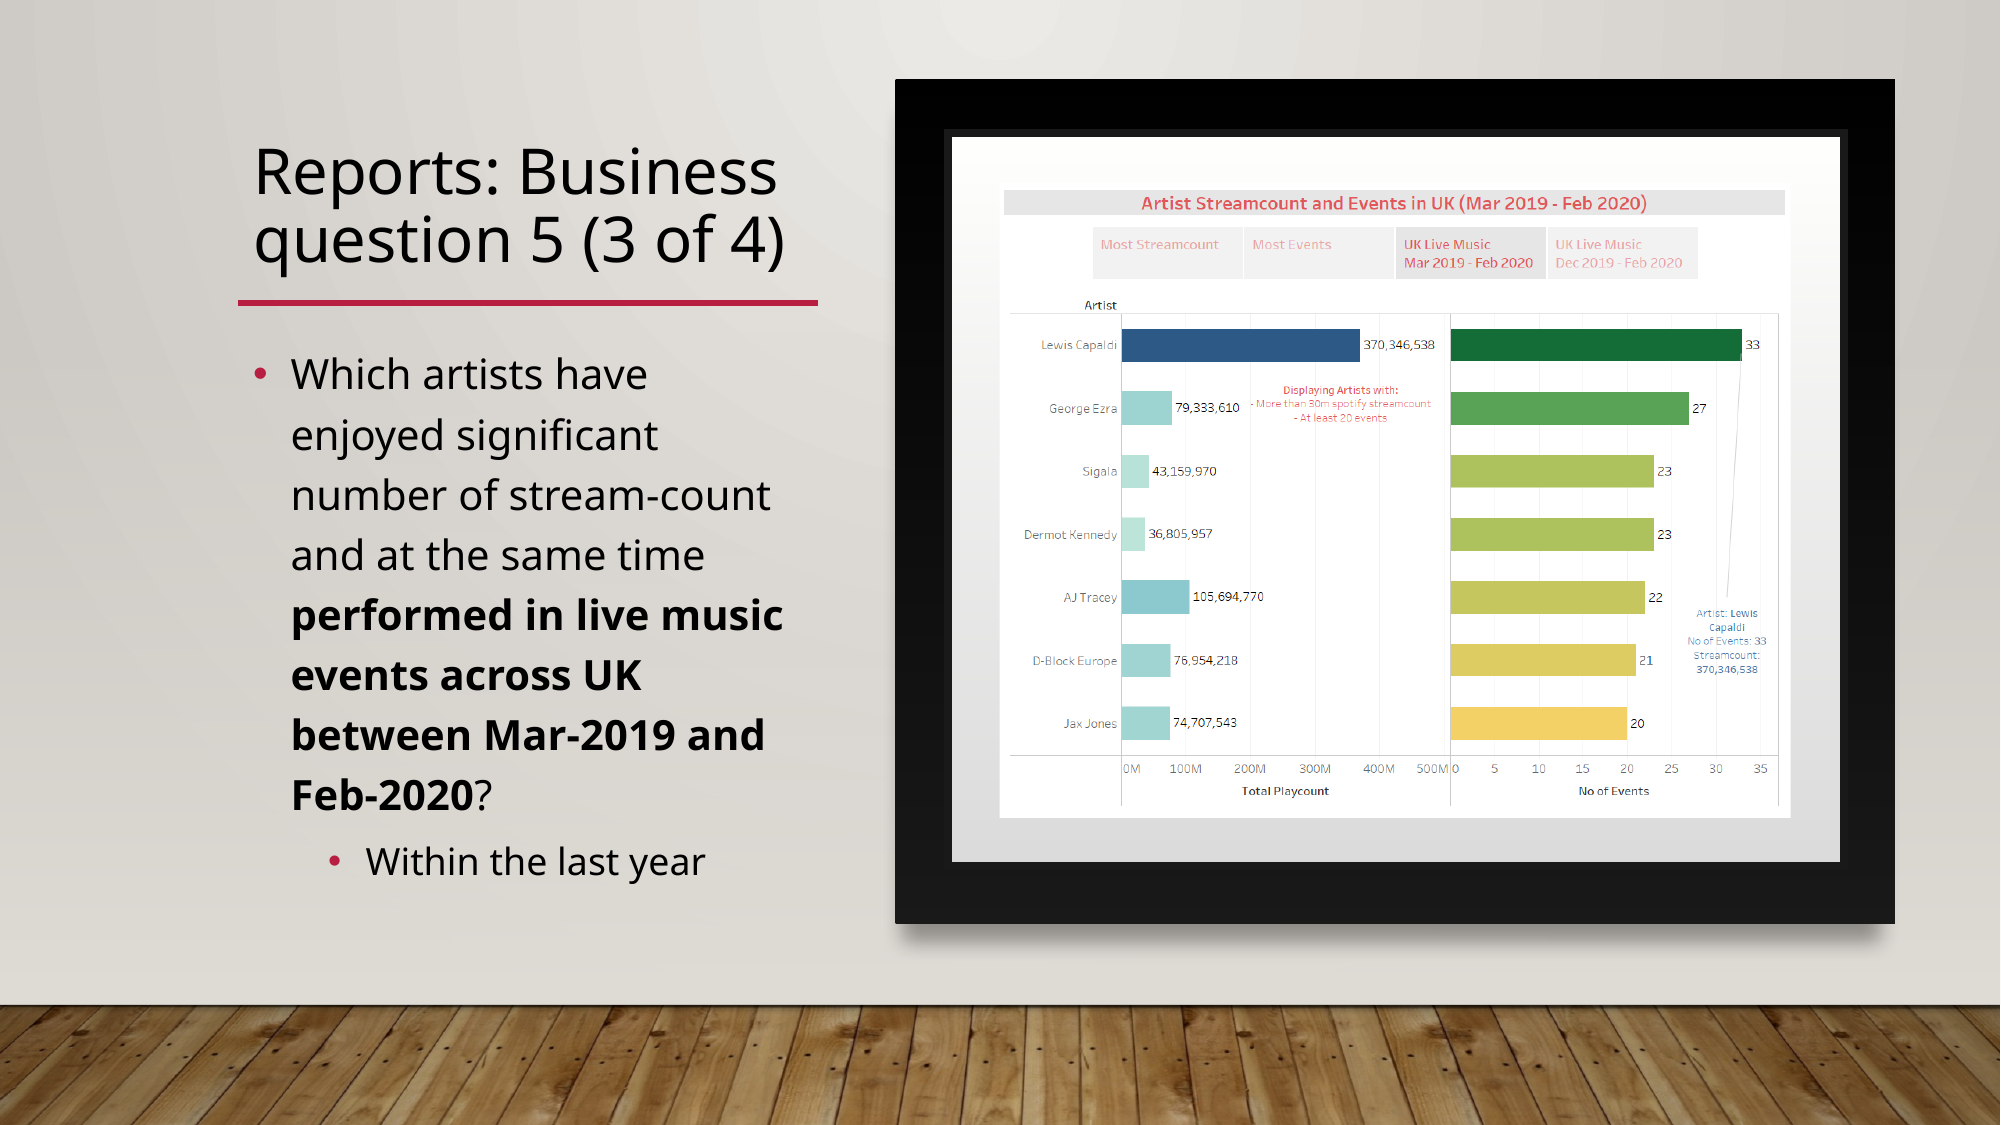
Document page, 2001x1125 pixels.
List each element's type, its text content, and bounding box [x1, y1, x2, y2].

picture [999, 182, 1791, 818]
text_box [895, 78, 1896, 924]
text_box [0, 330, 2000, 1004]
text_box [0, 0, 2000, 330]
title Reports: Business question 5 (3 of 4) [238, 131, 818, 302]
list Which artists have enjoyed significant number of stream-count and at the same time performed in live music events across UK between Mar-2019 and Feb-2020? Within the last year [238, 330, 817, 897]
picture [0, 1006, 2000, 1125]
